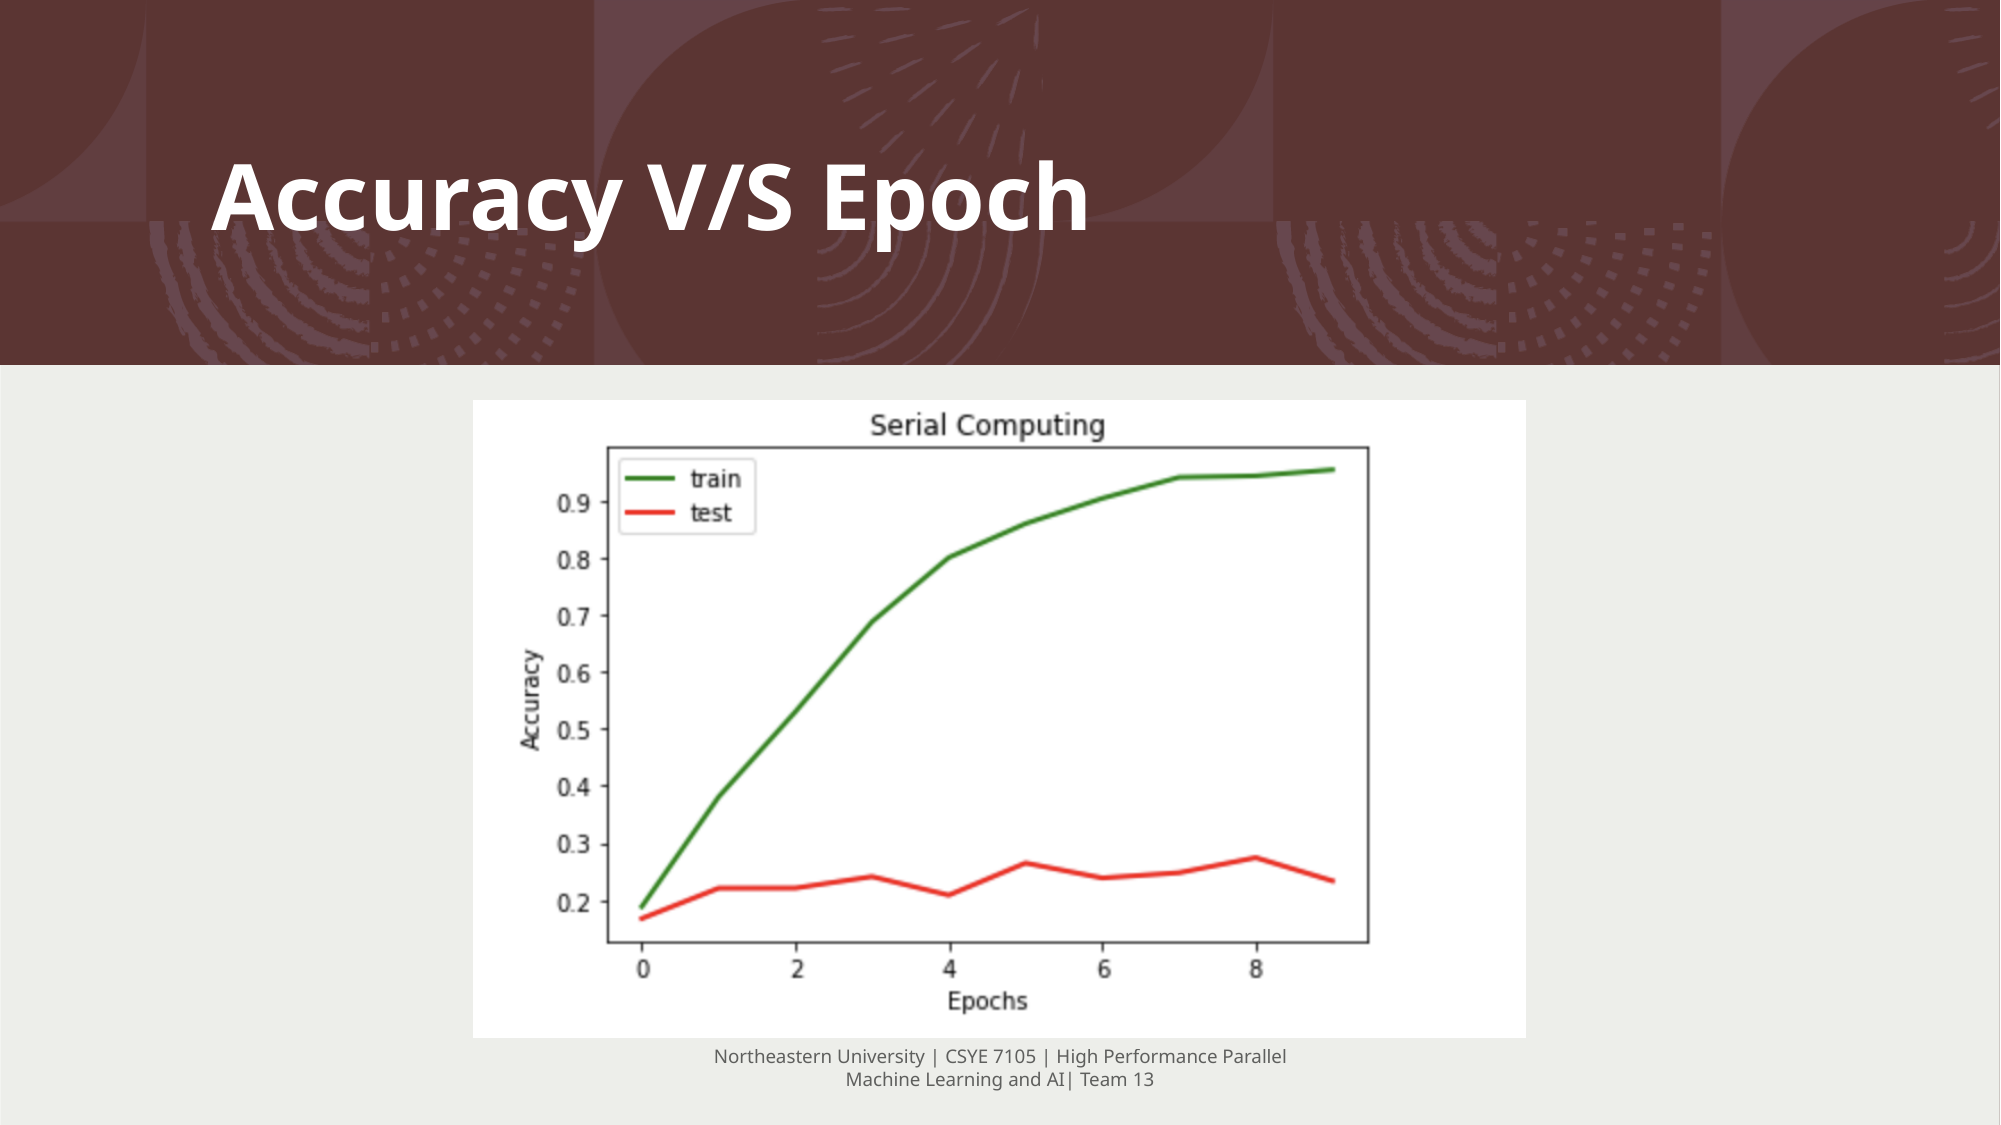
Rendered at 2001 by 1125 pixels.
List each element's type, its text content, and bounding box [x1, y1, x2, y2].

text_box [0, 0, 2000, 366]
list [473, 400, 1526, 1038]
footer Northeastern University | CSYE 7105 | High Performance Parallel Machine Learning and AI| Team 13 [662, 1038, 1338, 1098]
text_box [0, 366, 2000, 1125]
title Accuracy V/S Epoch [196, 62, 1838, 325]
